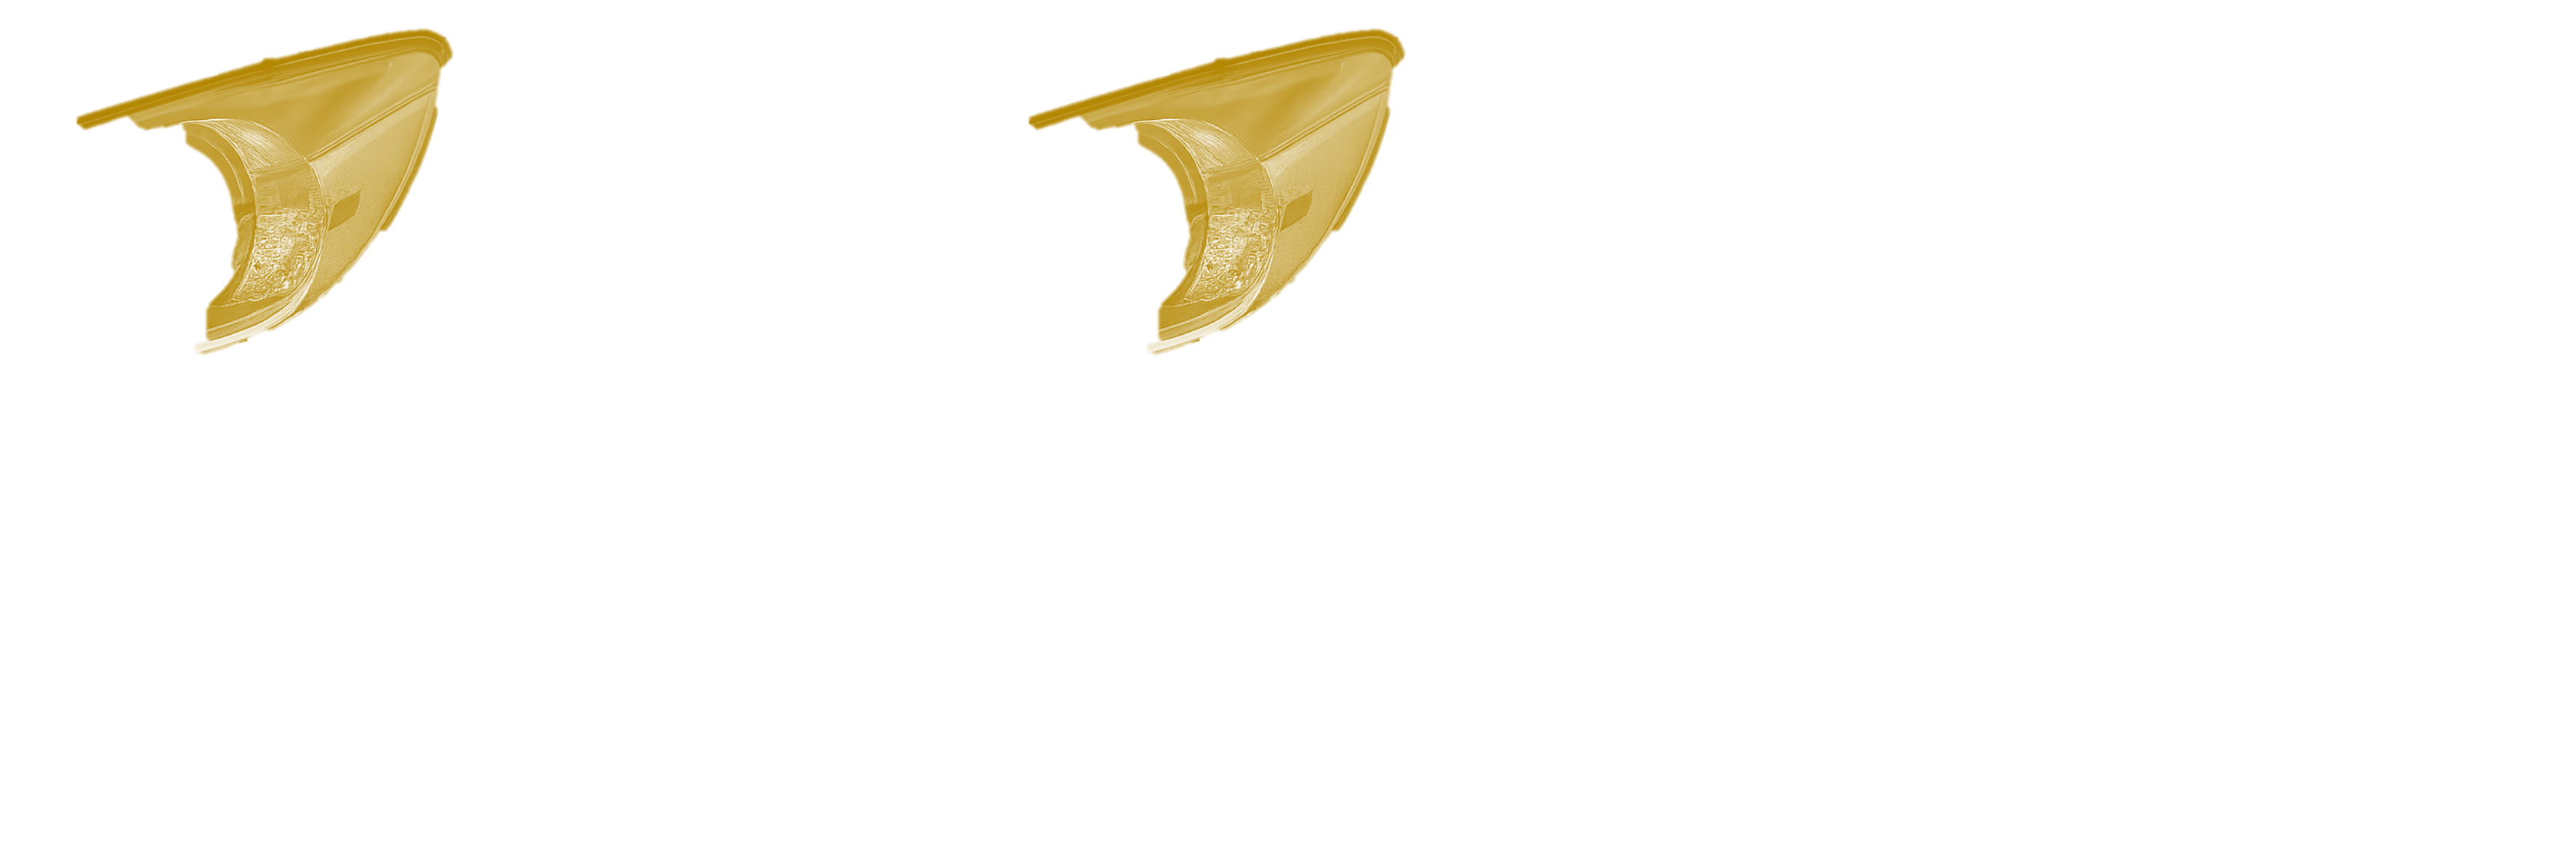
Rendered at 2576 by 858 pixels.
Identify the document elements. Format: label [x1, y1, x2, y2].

picture [951, 0, 1428, 416]
picture [0, 0, 476, 416]
